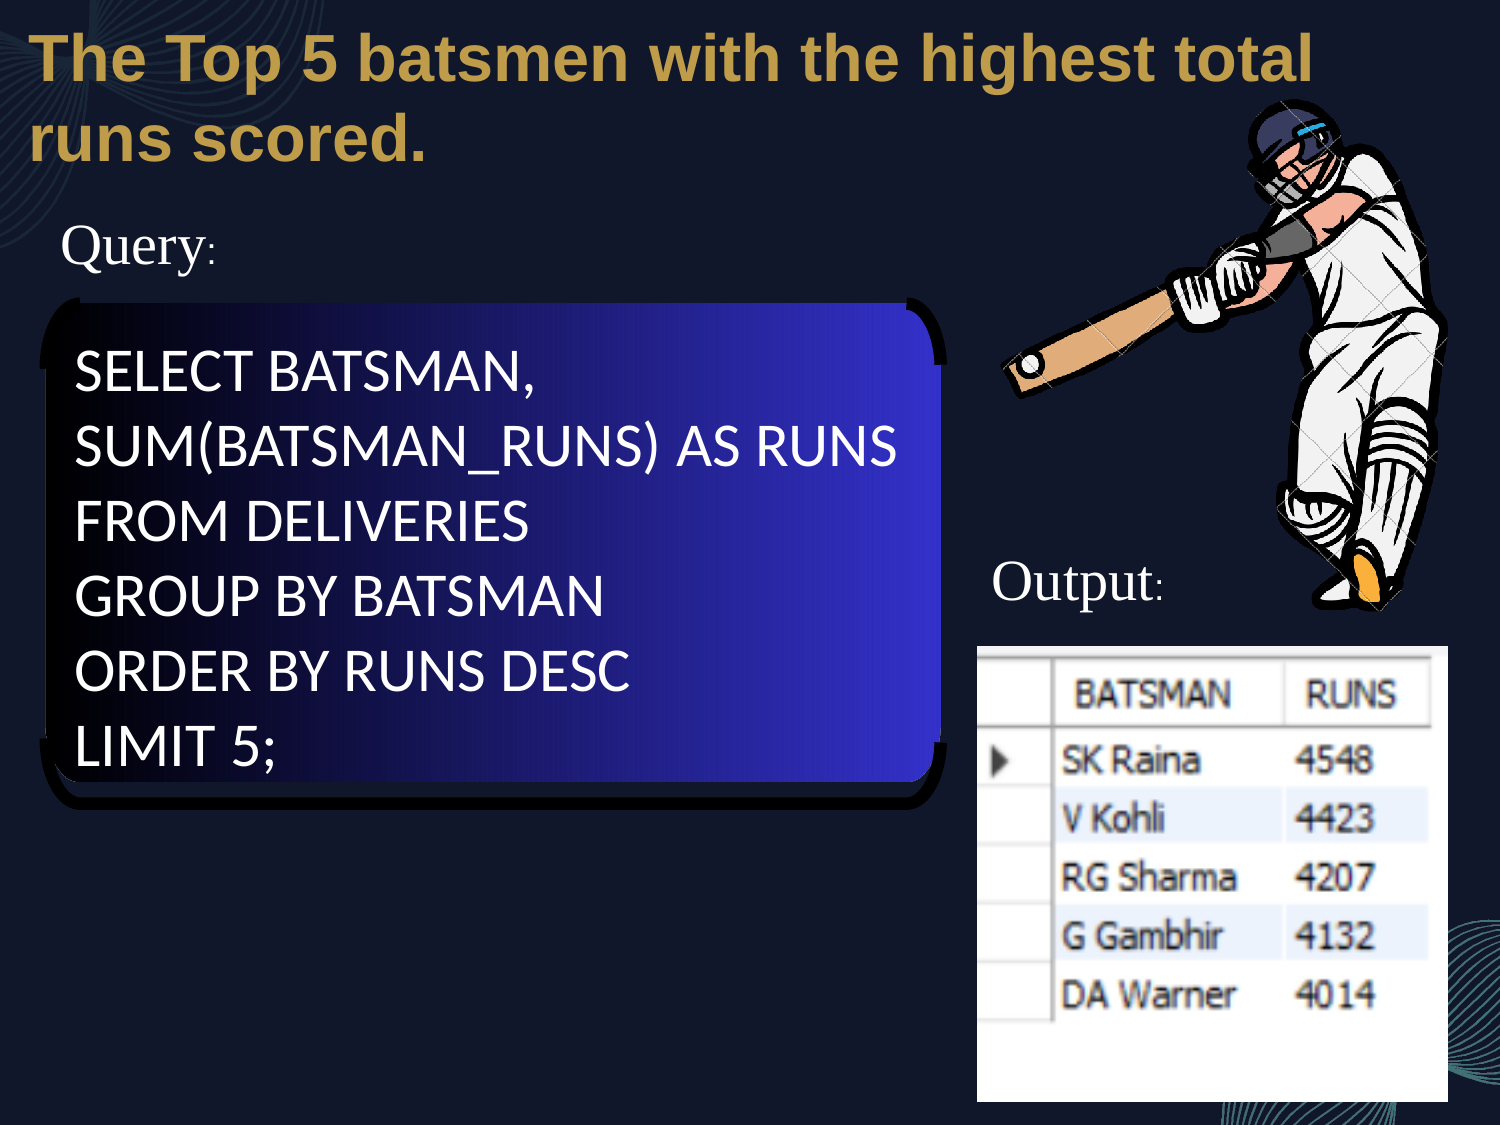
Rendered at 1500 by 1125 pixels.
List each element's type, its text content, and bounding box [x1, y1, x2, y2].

picture [977, 646, 1448, 1102]
text_box Query: [45, 199, 251, 264]
title The Top 5 batsmen with the highest total runs scored. [13, 30, 1477, 161]
picture [1000, 96, 1448, 613]
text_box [45, 303, 941, 804]
text_box Output: [977, 535, 1194, 631]
